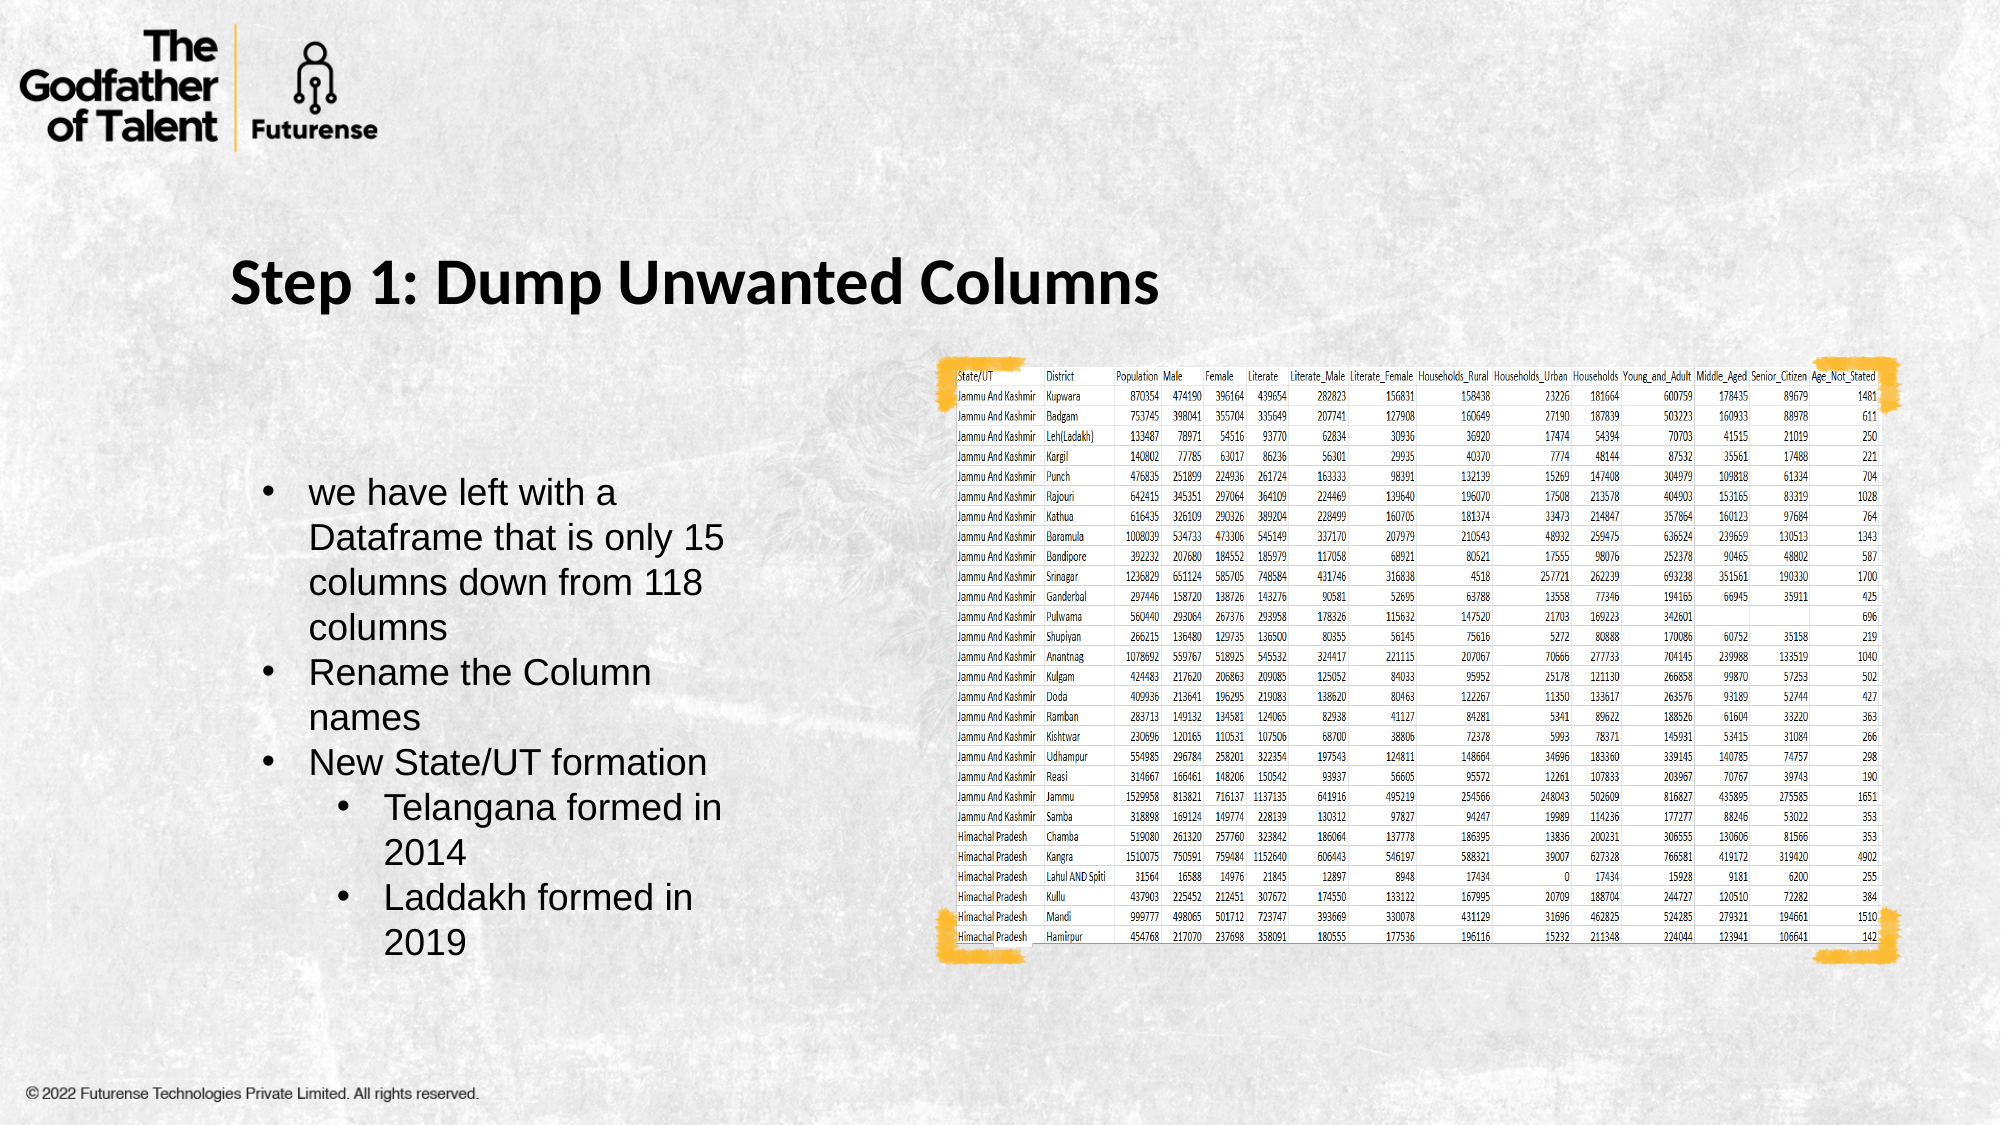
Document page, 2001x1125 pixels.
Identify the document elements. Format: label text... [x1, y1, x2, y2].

text_box we have left with a Dataframe that is only 15 columns down from 118 columns Rename the Column names New State/UT formation Telangana formed in 2014 Laddakh formed in 2019 [247, 460, 778, 1016]
picture [0, 0, 2001, 1125]
text_box Step 1: Dump Unwanted Columns [215, 224, 1337, 326]
